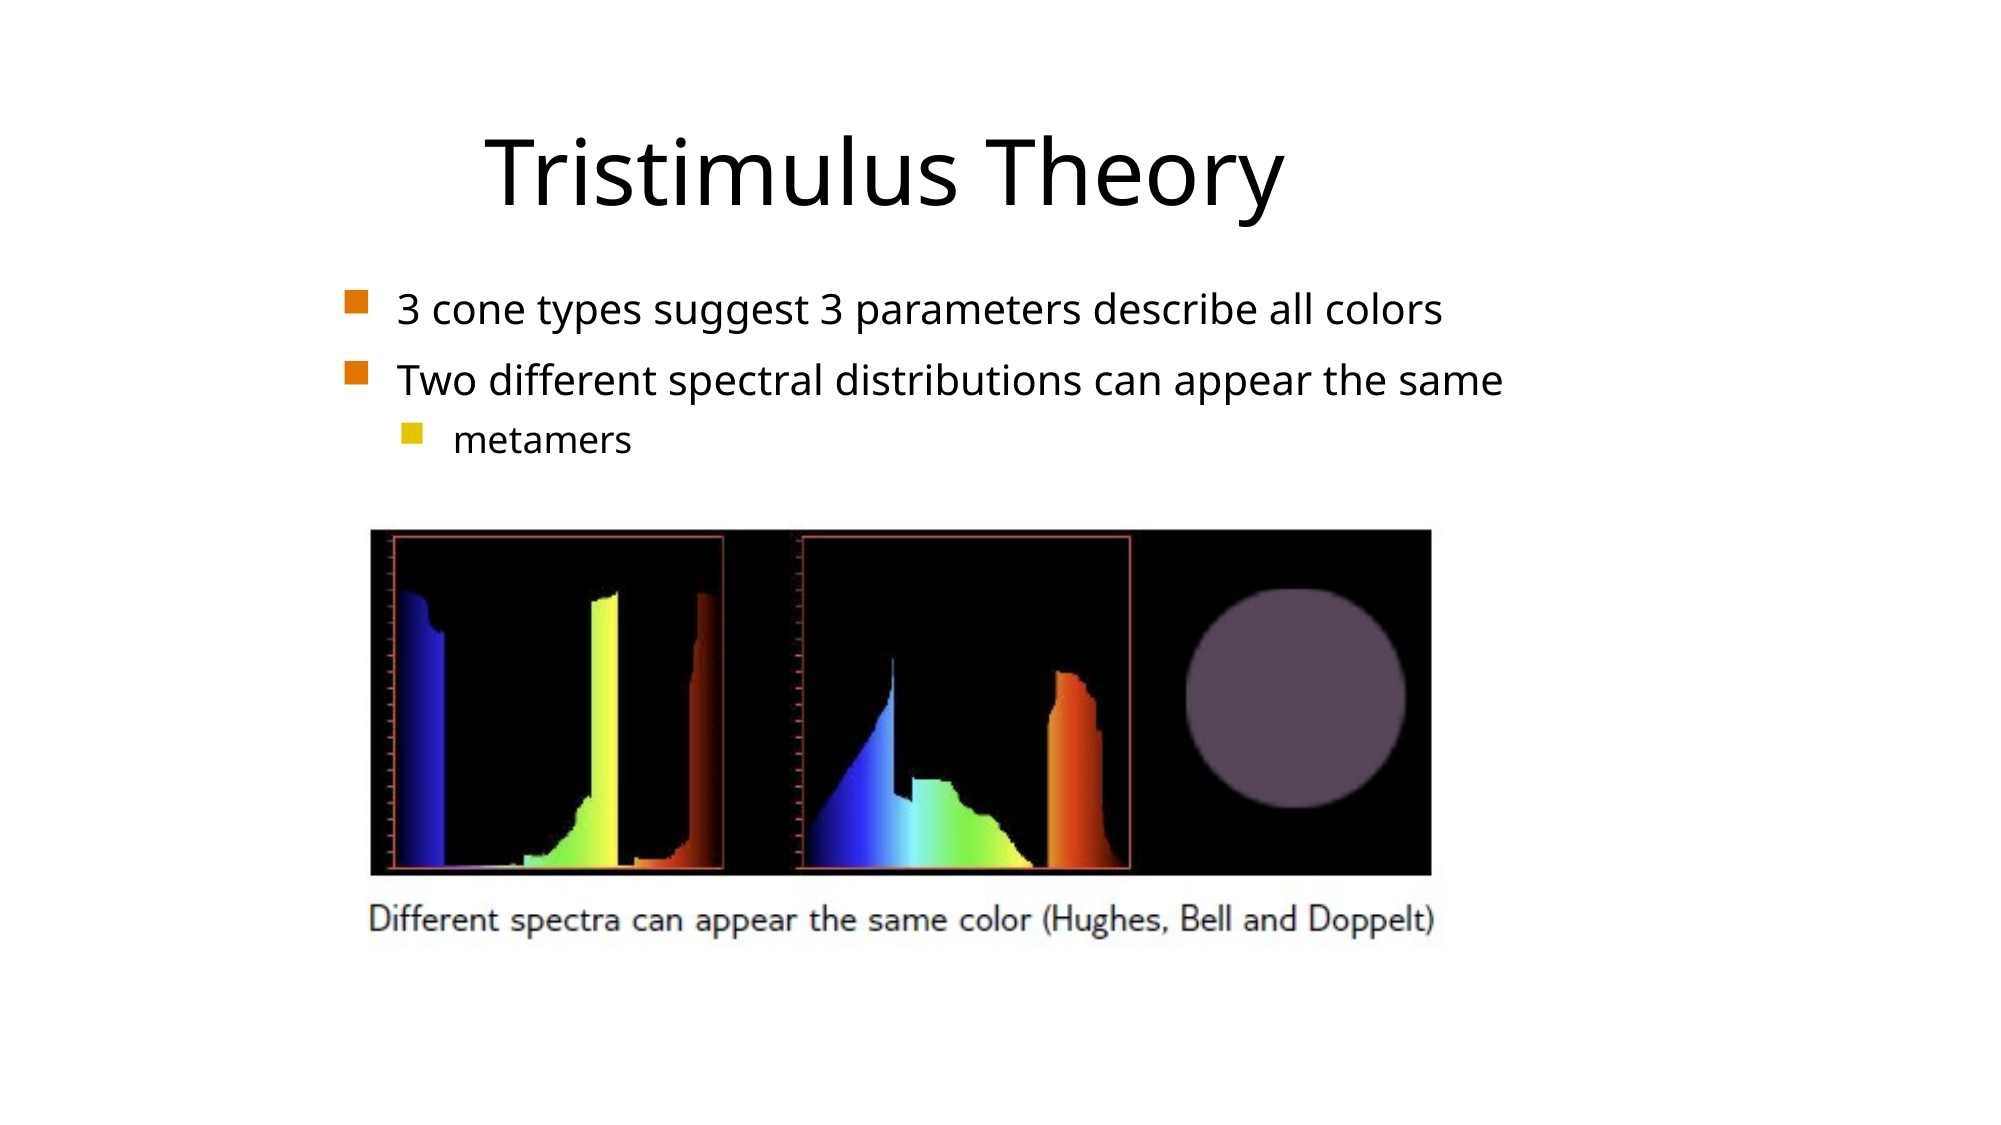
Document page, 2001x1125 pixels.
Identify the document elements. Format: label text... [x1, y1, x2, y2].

text_box [365, 522, 1479, 958]
title Tristimulus Theory [387, 74, 2000, 263]
text_box 3 cone types suggest 3 parameters describe all colors Two different spectral distributions can appear the same metamers [338, 283, 1535, 462]
